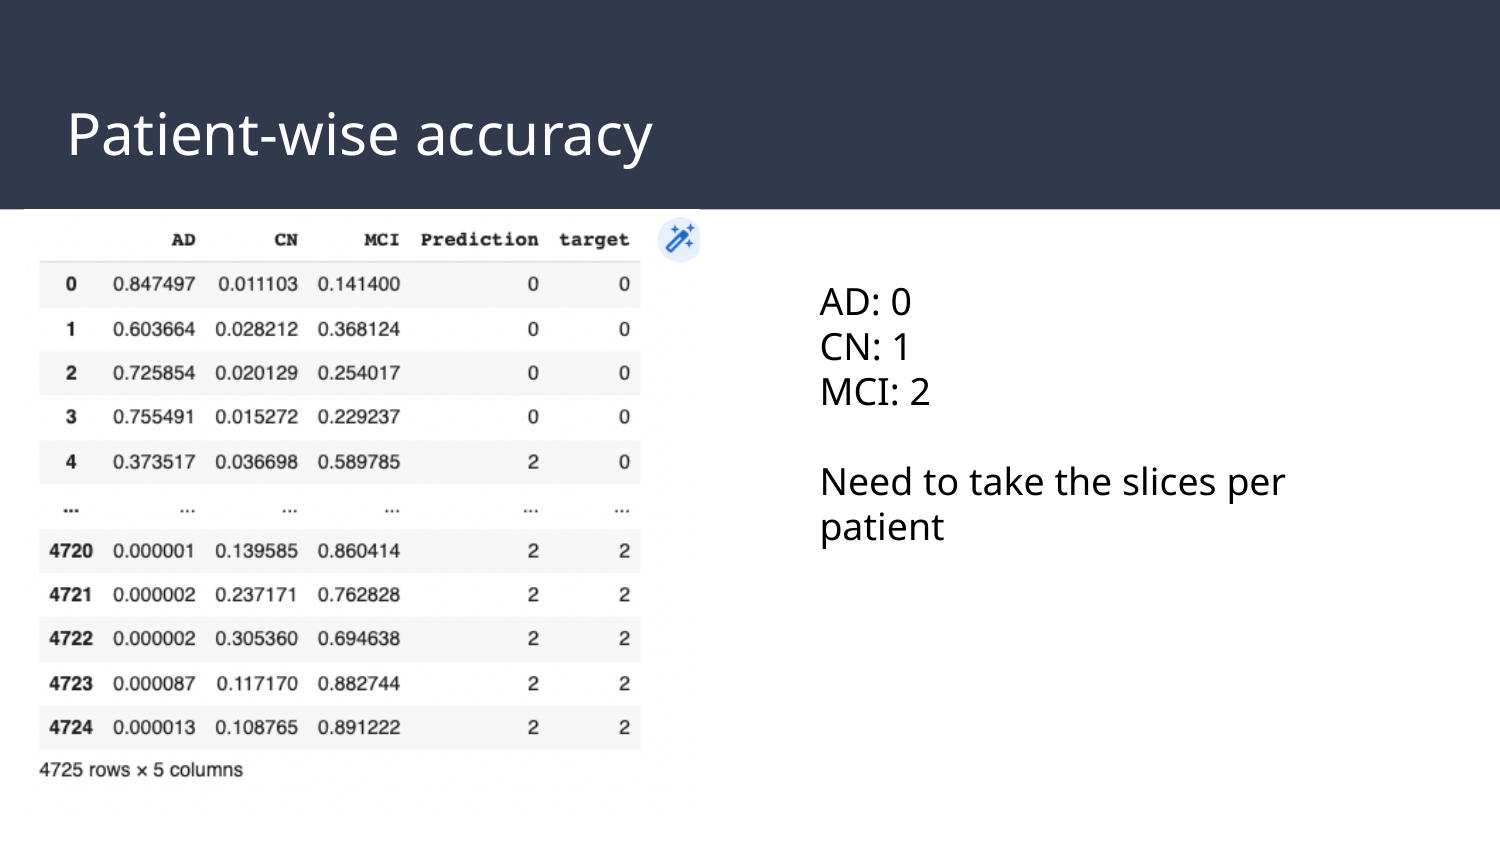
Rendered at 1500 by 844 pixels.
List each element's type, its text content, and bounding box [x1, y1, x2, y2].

text_box AD: 0 CN: 1 MCI: 2 Need to take the slices per patient [804, 263, 1343, 564]
title Patient-wise accuracy [51, 82, 1449, 185]
picture [24, 209, 700, 819]
